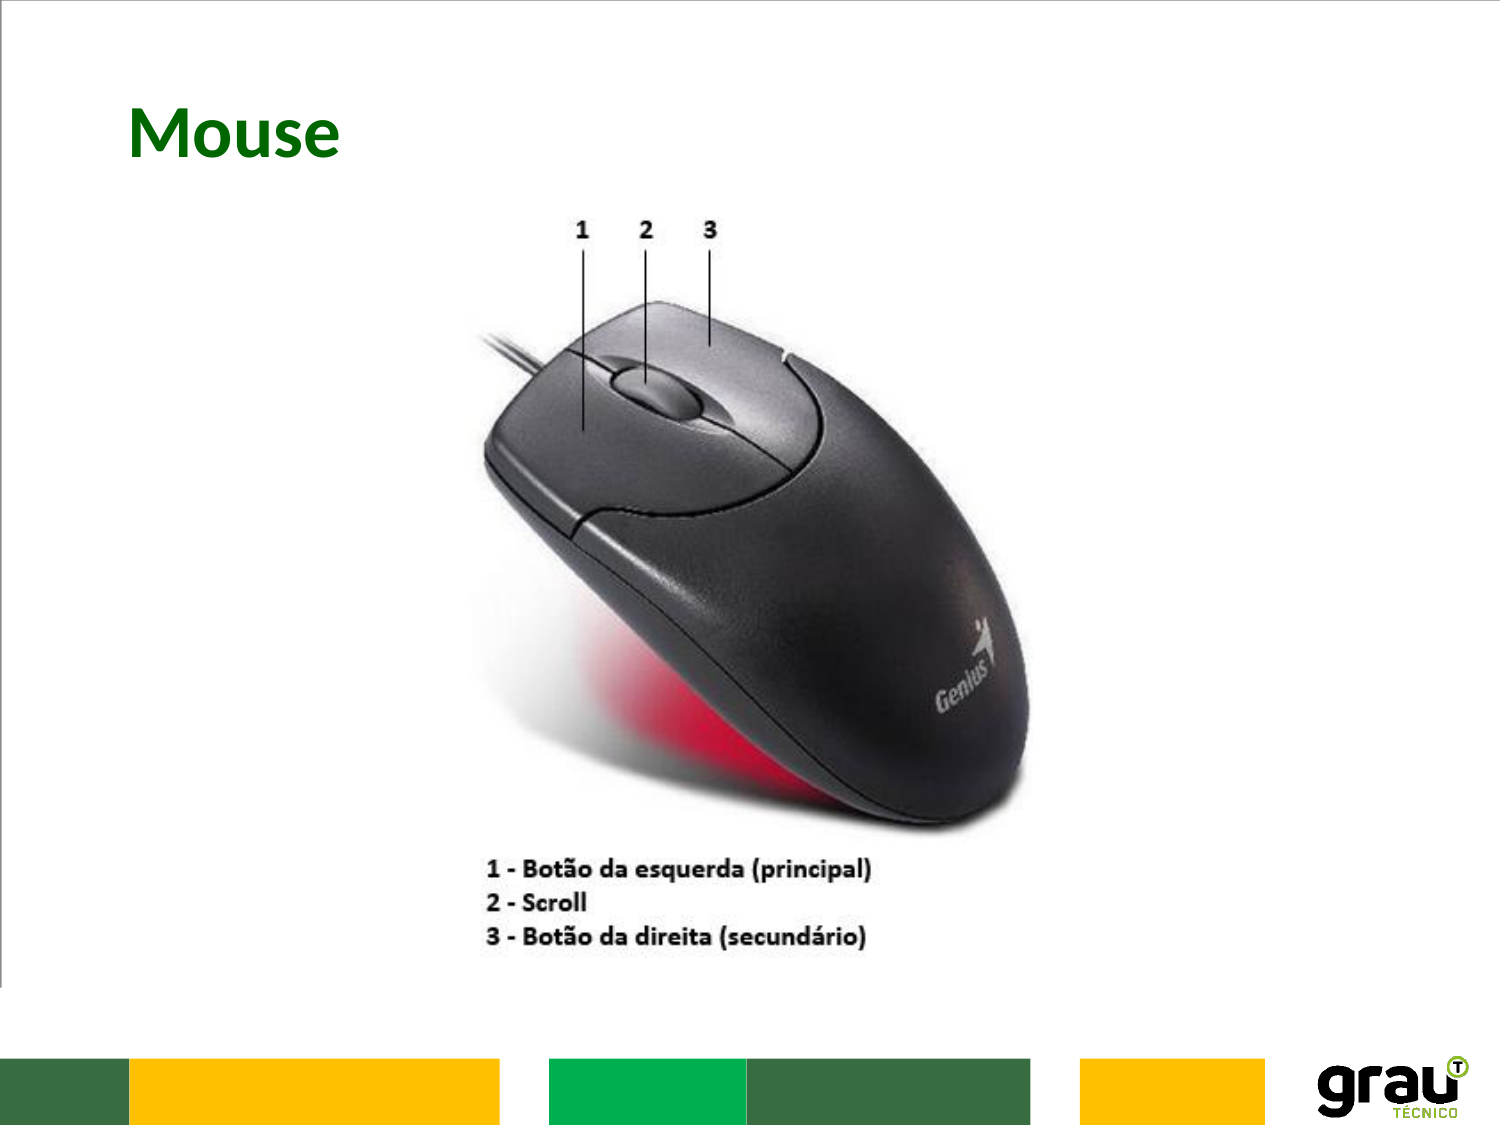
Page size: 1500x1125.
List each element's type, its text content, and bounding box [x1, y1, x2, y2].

text_box Mouse [112, 7, 1388, 249]
picture [0, 0, 1500, 987]
picture [1316, 1055, 1470, 1121]
